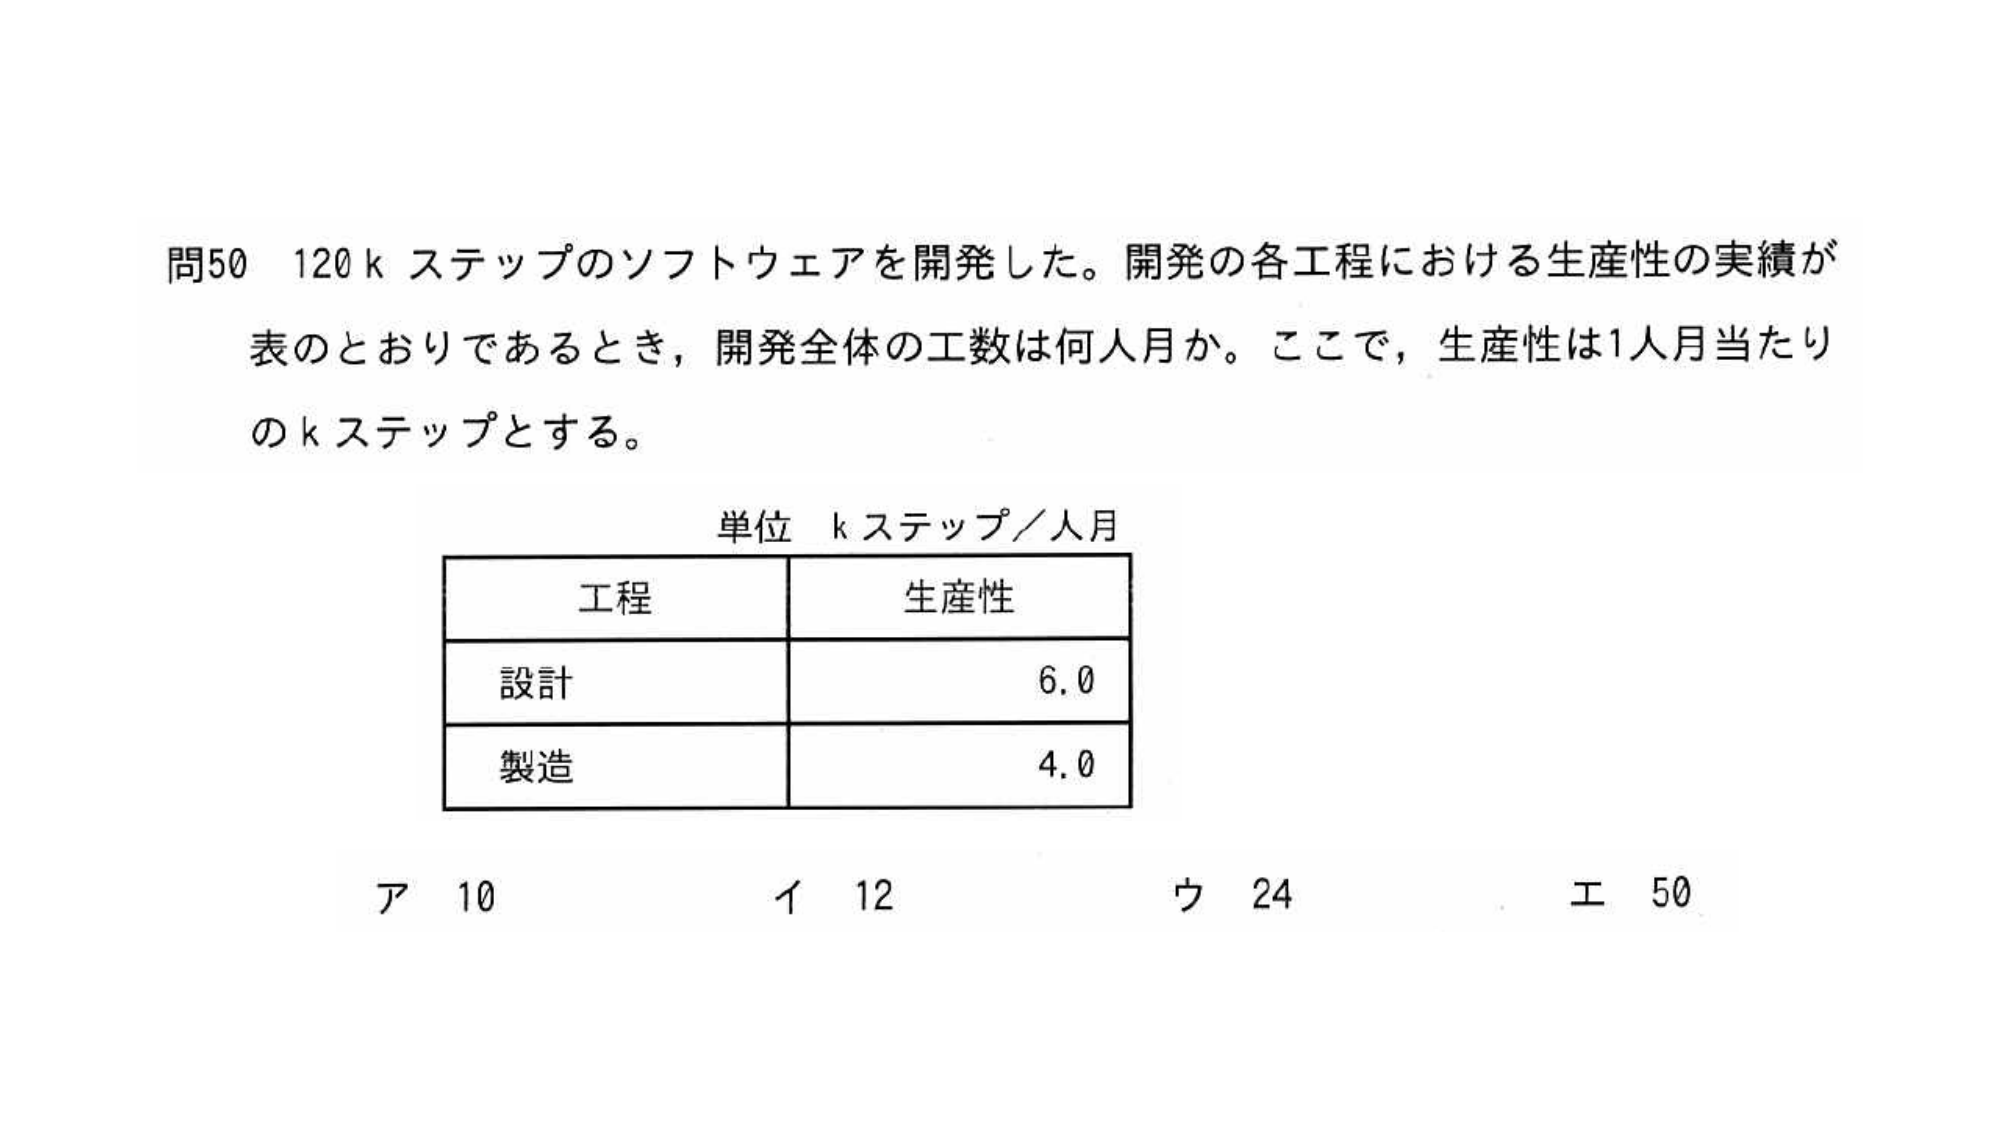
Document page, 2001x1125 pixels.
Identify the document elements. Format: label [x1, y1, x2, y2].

picture [137, 217, 1863, 473]
picture [416, 484, 1182, 821]
picture [336, 849, 1739, 932]
